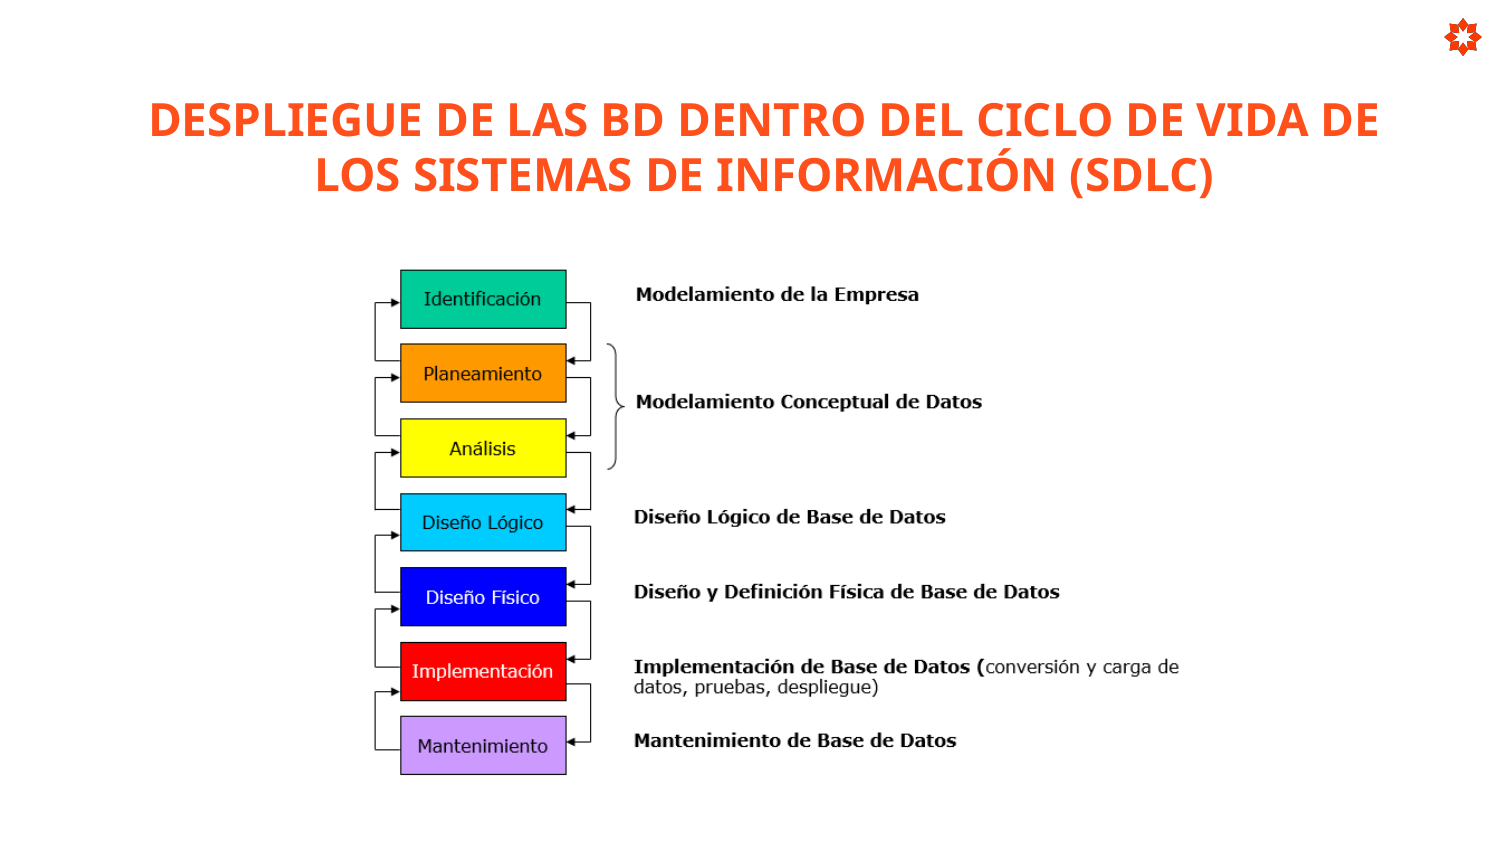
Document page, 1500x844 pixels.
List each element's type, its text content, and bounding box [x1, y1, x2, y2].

title DESPLIEGUE DE LAS BD DENTRO DEL CICLO DE VIDA DE LOS SISTEMAS DE INFORMACIÓN (SDLC) [84, 96, 1445, 216]
picture [359, 244, 1194, 784]
picture [1444, 18, 1482, 56]
